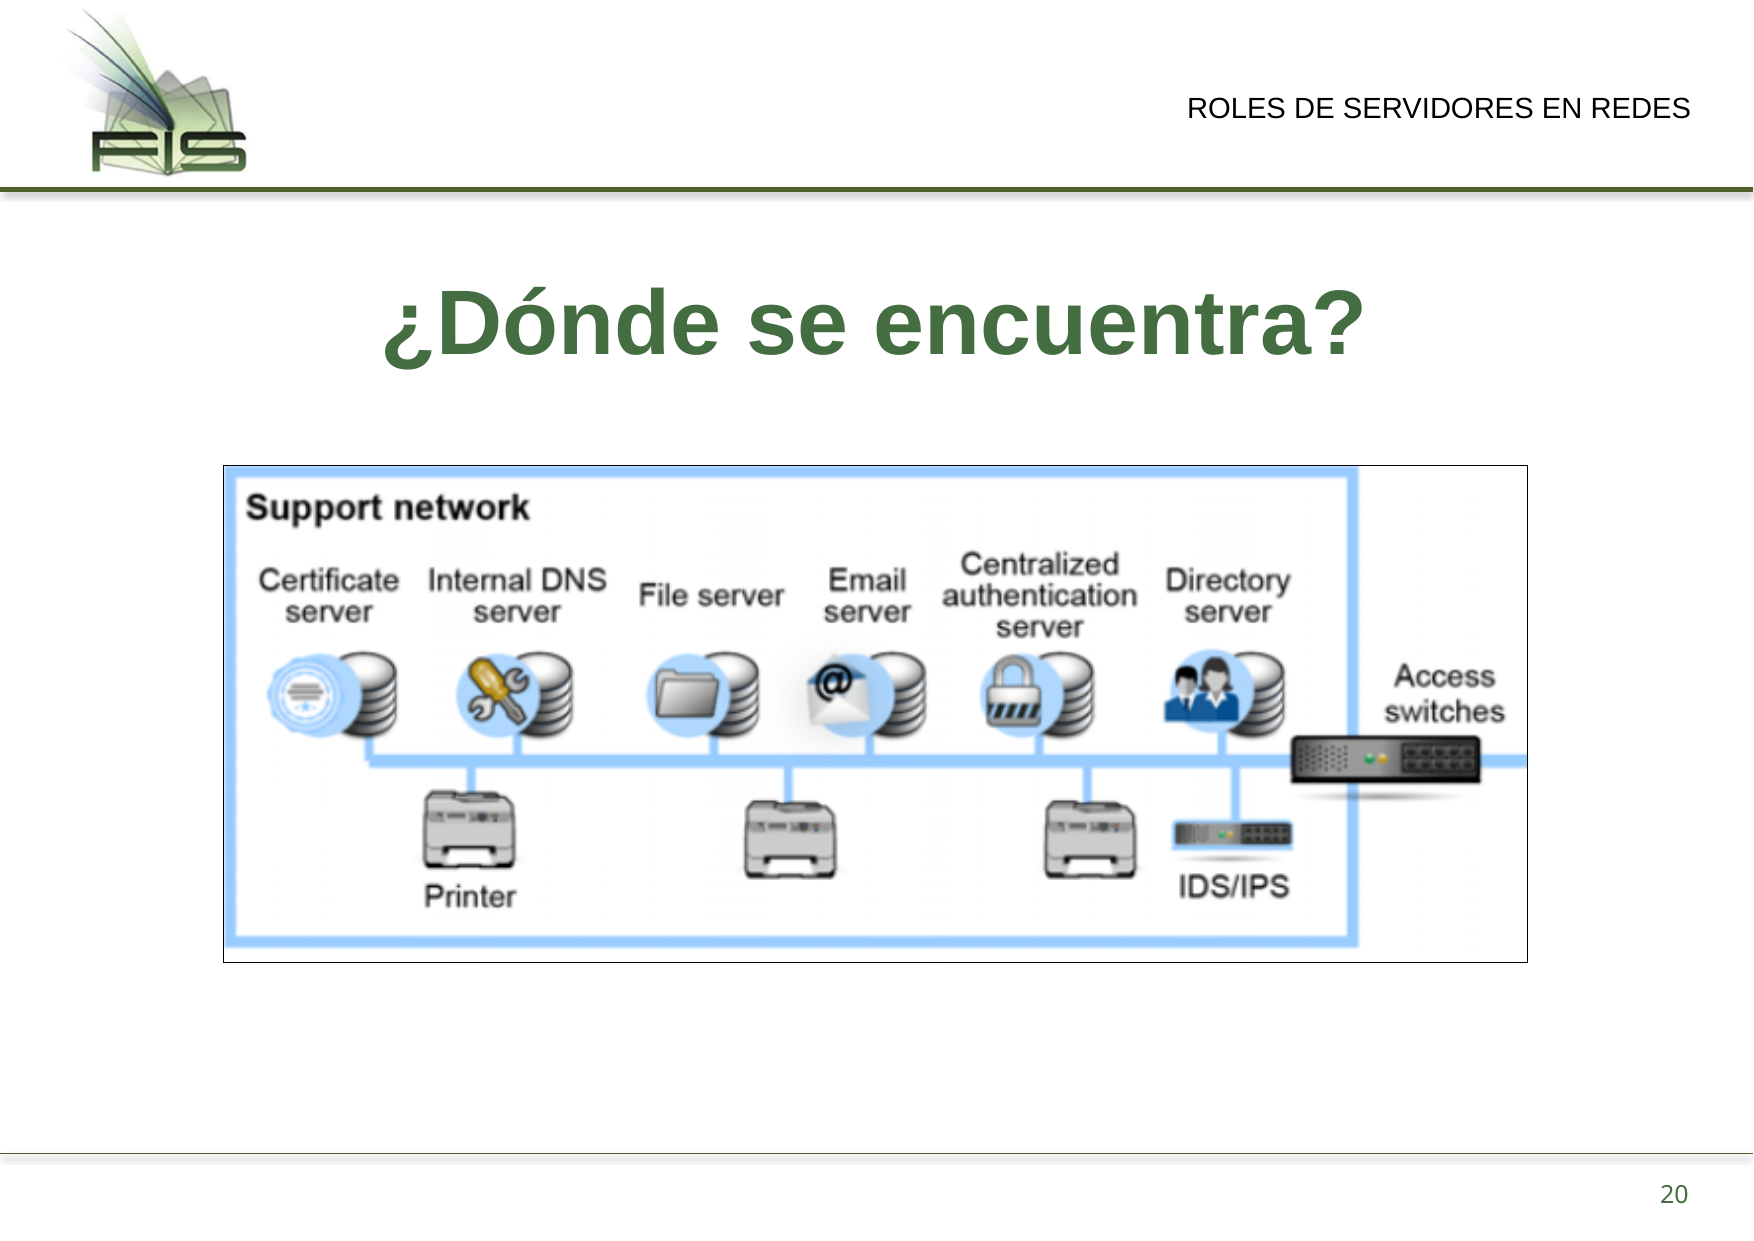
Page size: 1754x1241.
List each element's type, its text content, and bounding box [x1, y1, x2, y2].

picture [61, 8, 250, 178]
text_box ROLES DE SERVIDORES EN REDES [794, 81, 1707, 167]
slide_number 20 [1296, 1162, 1706, 1229]
picture [222, 464, 1528, 964]
title ¿Dónde se encuentra? [85, 247, 1664, 423]
